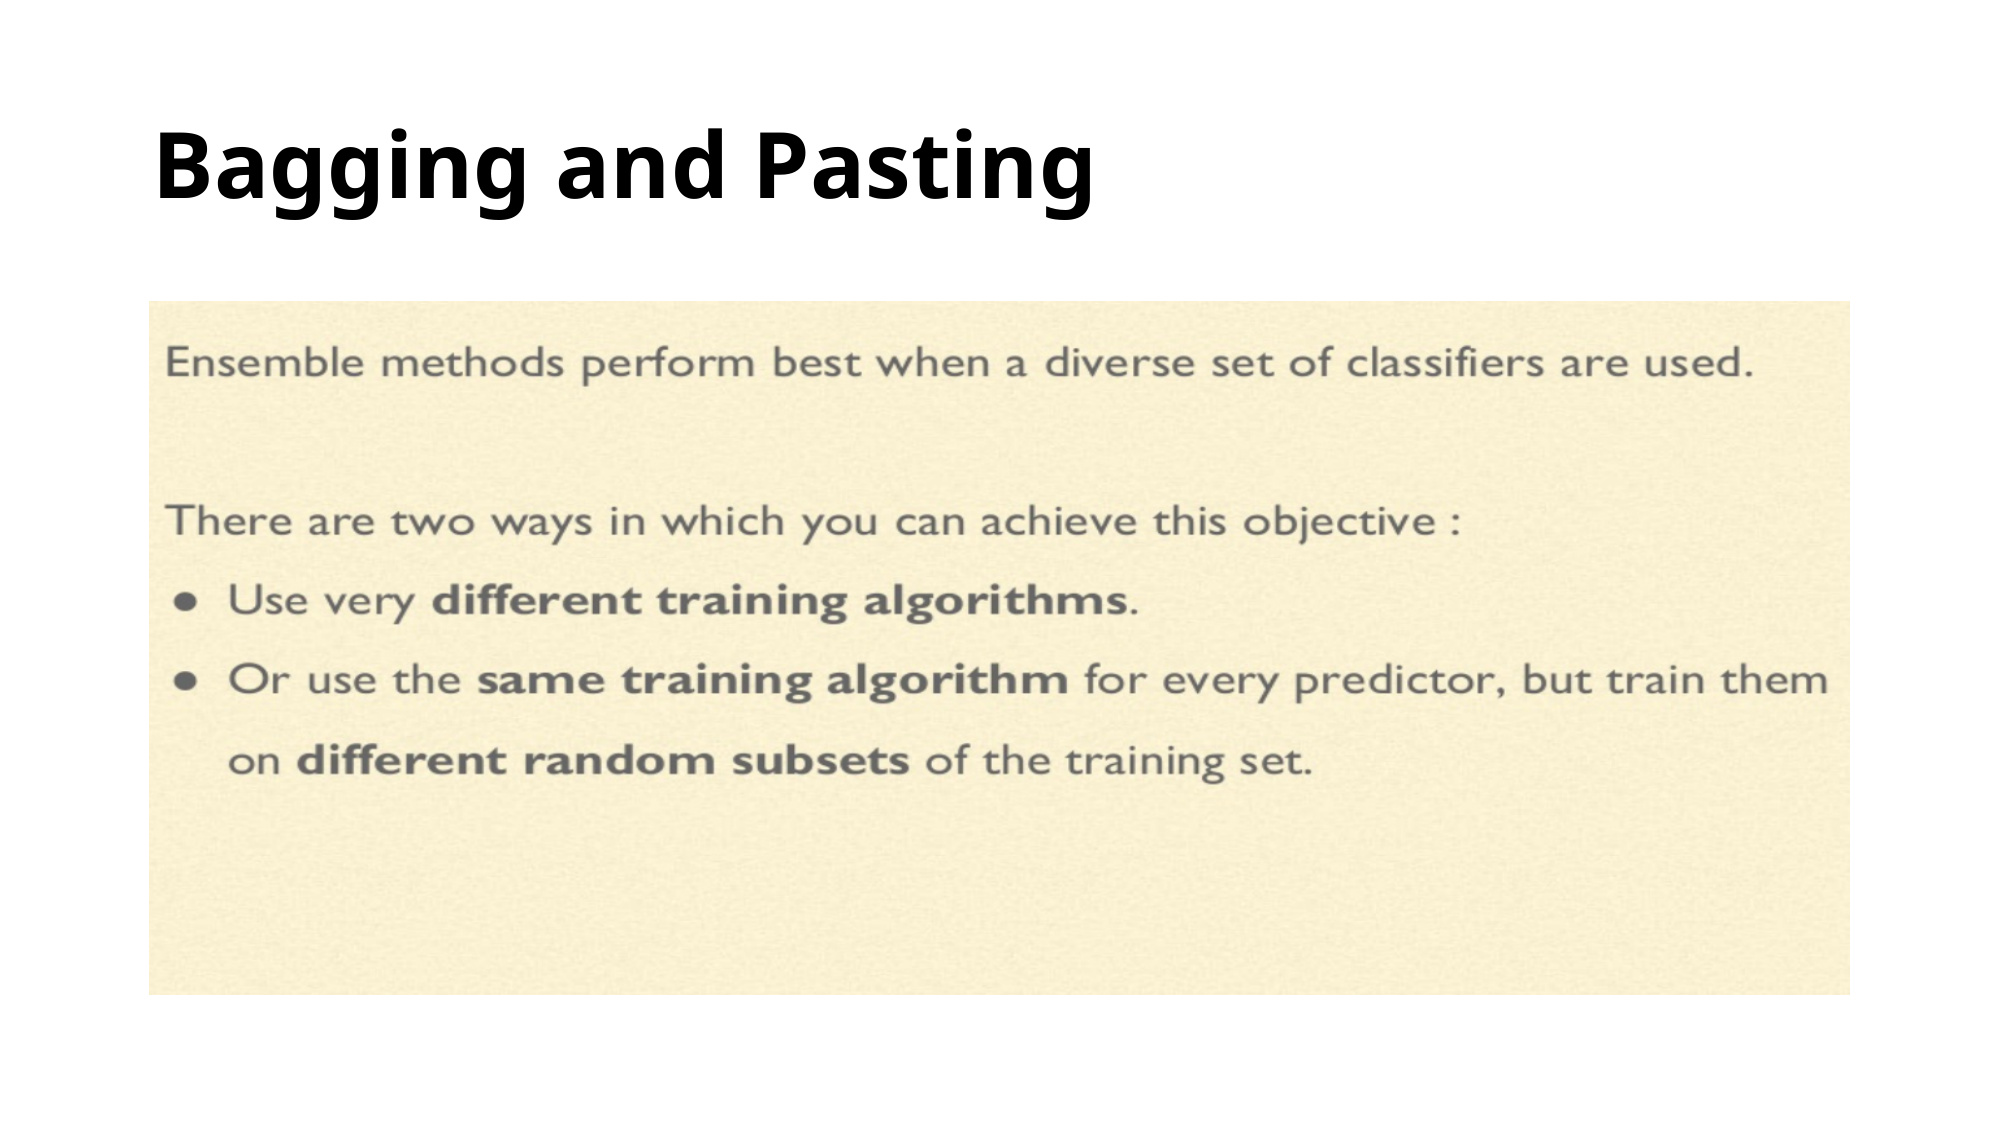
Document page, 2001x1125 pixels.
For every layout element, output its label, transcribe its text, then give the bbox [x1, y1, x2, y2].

picture [149, 301, 1850, 995]
title Bagging and Pasting [137, 59, 1863, 278]
